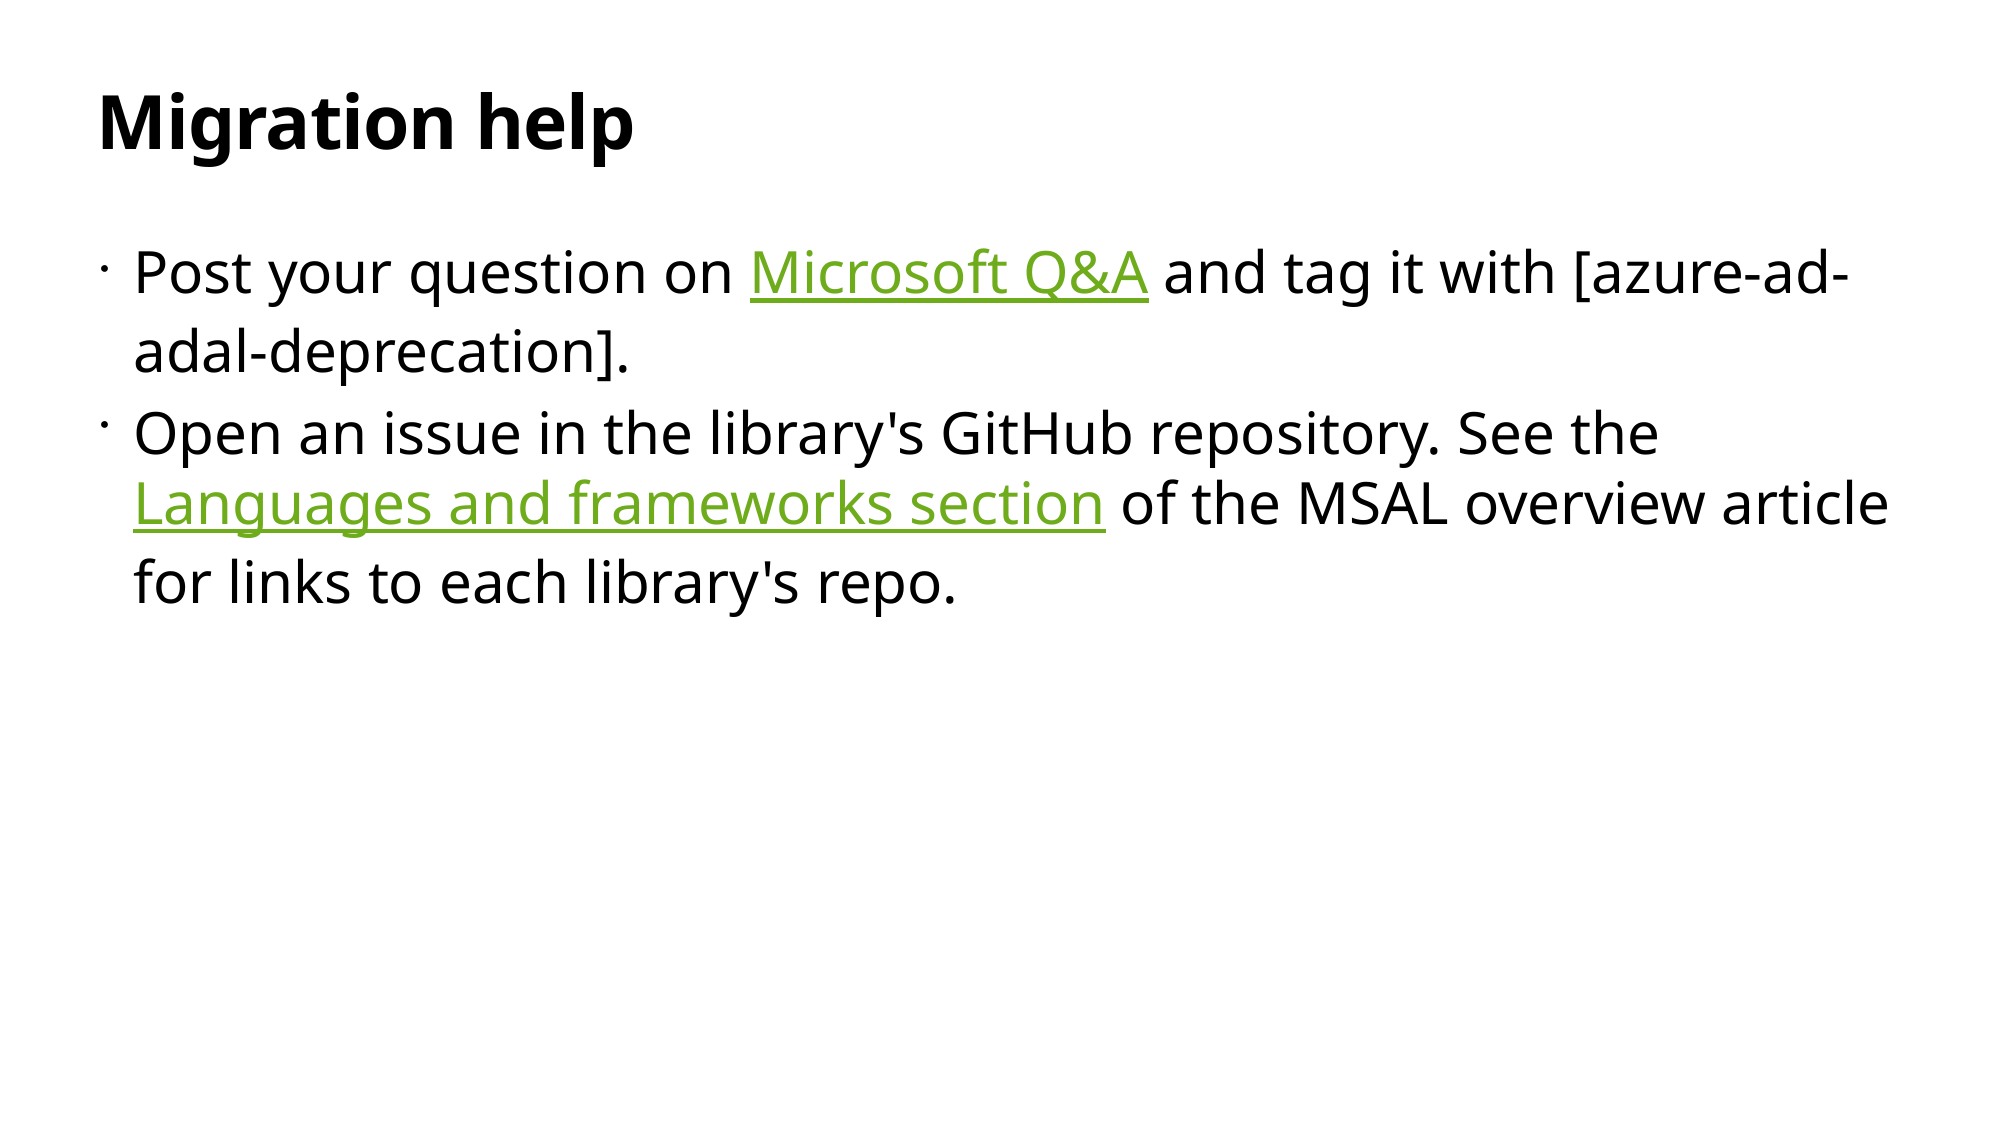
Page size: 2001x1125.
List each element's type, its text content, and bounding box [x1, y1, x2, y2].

list Post your question on Microsoft Q&A and tag it with [azure-ad-adal-deprecation]. Open an issue in the library's GitHub repository. See the Languages and frameworks section of the MSAL overview article for links to each library's repo. [95, 235, 1904, 603]
title Migration help [96, 75, 1904, 166]
